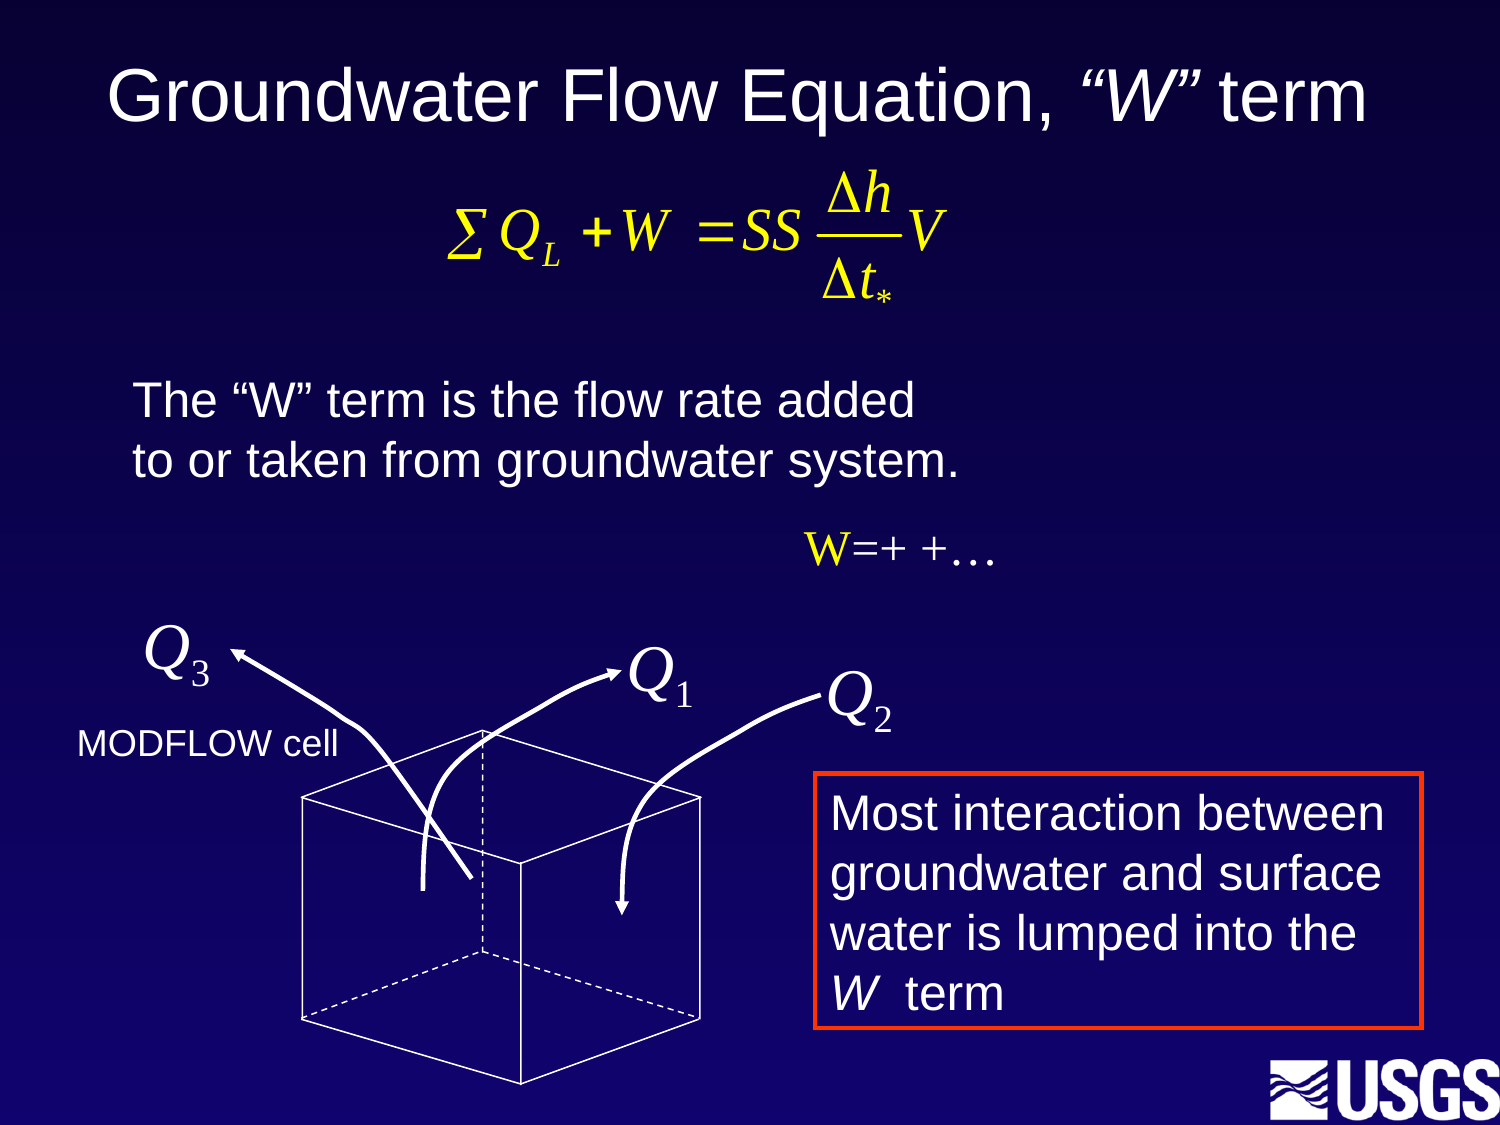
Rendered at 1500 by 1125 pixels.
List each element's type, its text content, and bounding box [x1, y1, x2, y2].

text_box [60, 710, 702, 1086]
text_box [536, 668, 611, 709]
text_box [230, 648, 330, 709]
text_box Q3 [127, 595, 226, 702]
picture [438, 152, 959, 326]
title Groundwater Flow Equation, “W” term [41, 45, 1434, 138]
text_box [707, 698, 810, 821]
text_box Q1 [611, 616, 709, 723]
text_box Most interaction between groundwater and surface water is lumped into the W term [815, 773, 1422, 1029]
text_box Q2 [810, 641, 908, 748]
text_box The “W” term is the flow rate added to or taken from groundwater system. [117, 360, 1304, 496]
